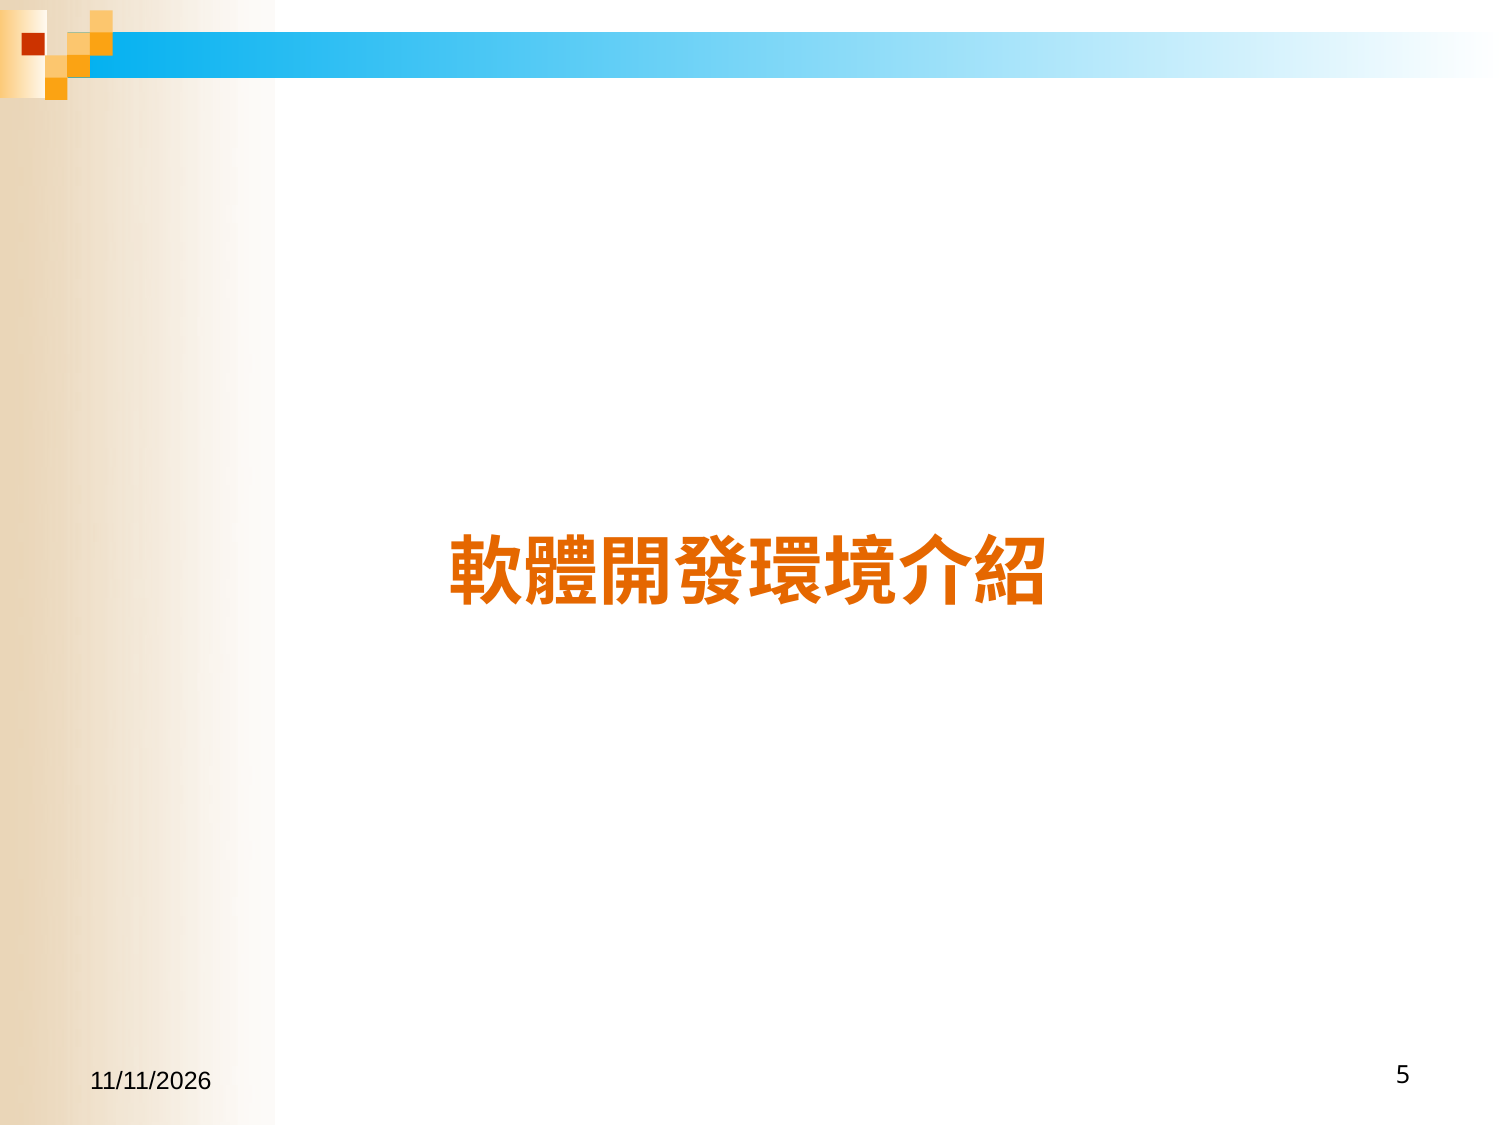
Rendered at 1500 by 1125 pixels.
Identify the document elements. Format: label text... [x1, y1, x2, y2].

slide_number 5 [1074, 1025, 1425, 1100]
title 軟體開發環境介紹 [230, 456, 1268, 682]
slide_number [75, 1024, 425, 1103]
